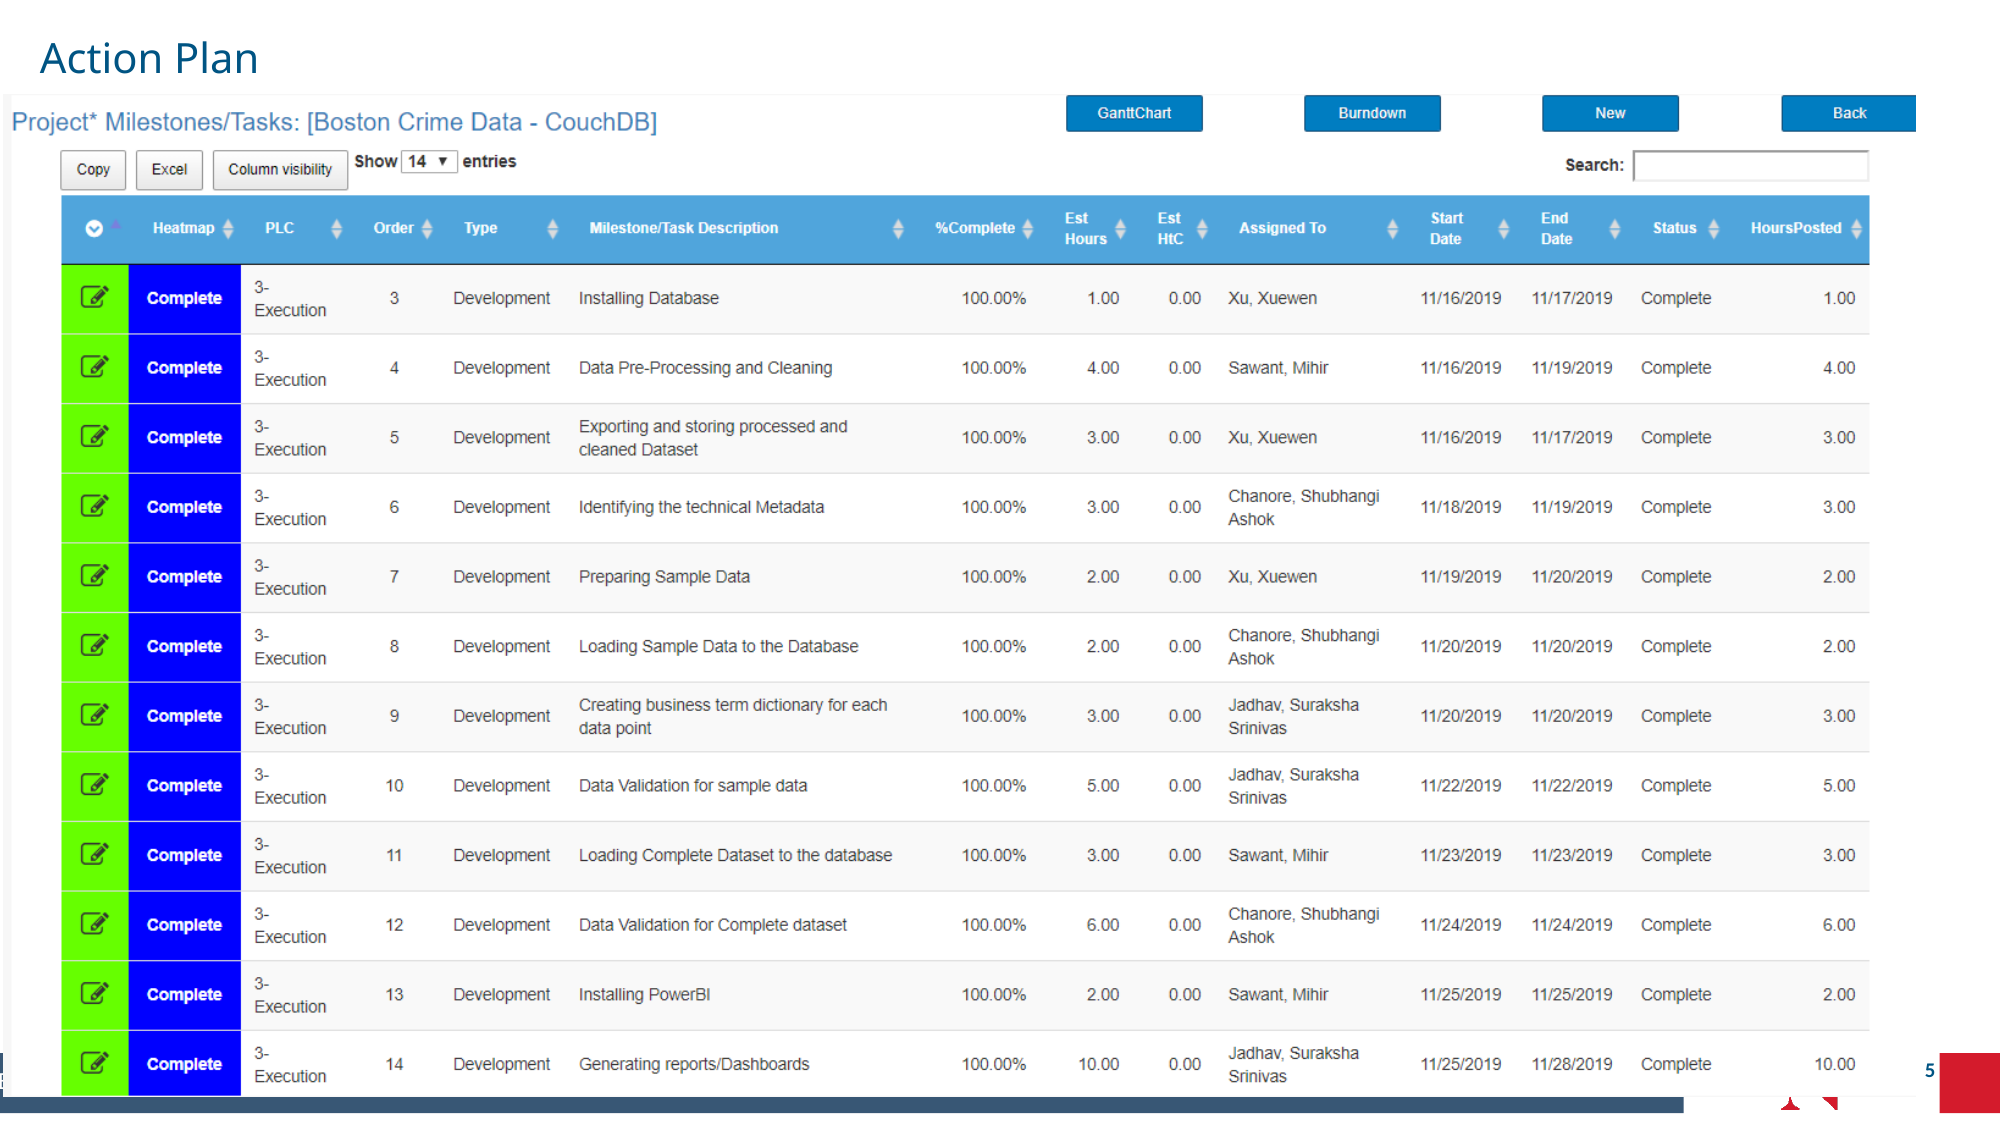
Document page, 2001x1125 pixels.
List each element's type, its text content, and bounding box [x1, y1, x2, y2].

picture [2, 94, 1916, 1125]
title Action Plan [24, 20, 1756, 94]
